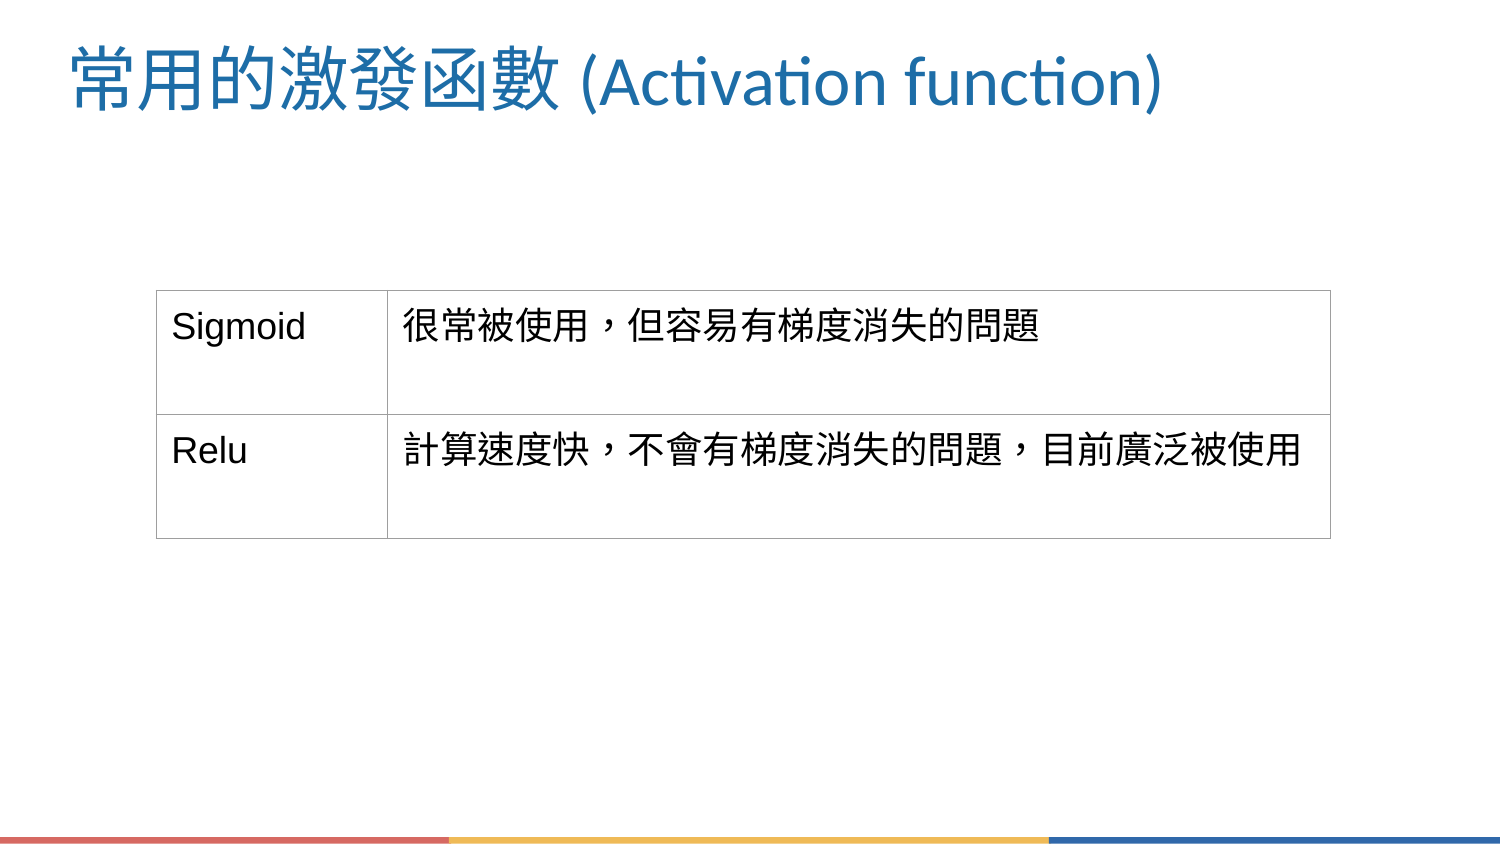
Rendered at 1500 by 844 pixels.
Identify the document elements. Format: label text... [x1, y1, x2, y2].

table_cell 計算速度快，不會有梯度消失的問題，目前廣泛被使用 [388, 415, 1330, 538]
title 常用的激發函數(Activation function) [51, 29, 1449, 125]
table_header Sigmoid [157, 291, 387, 414]
table_cell Relu [157, 415, 387, 538]
table_header 很常被使用，但容易有梯度消失的問題 [388, 291, 1330, 414]
